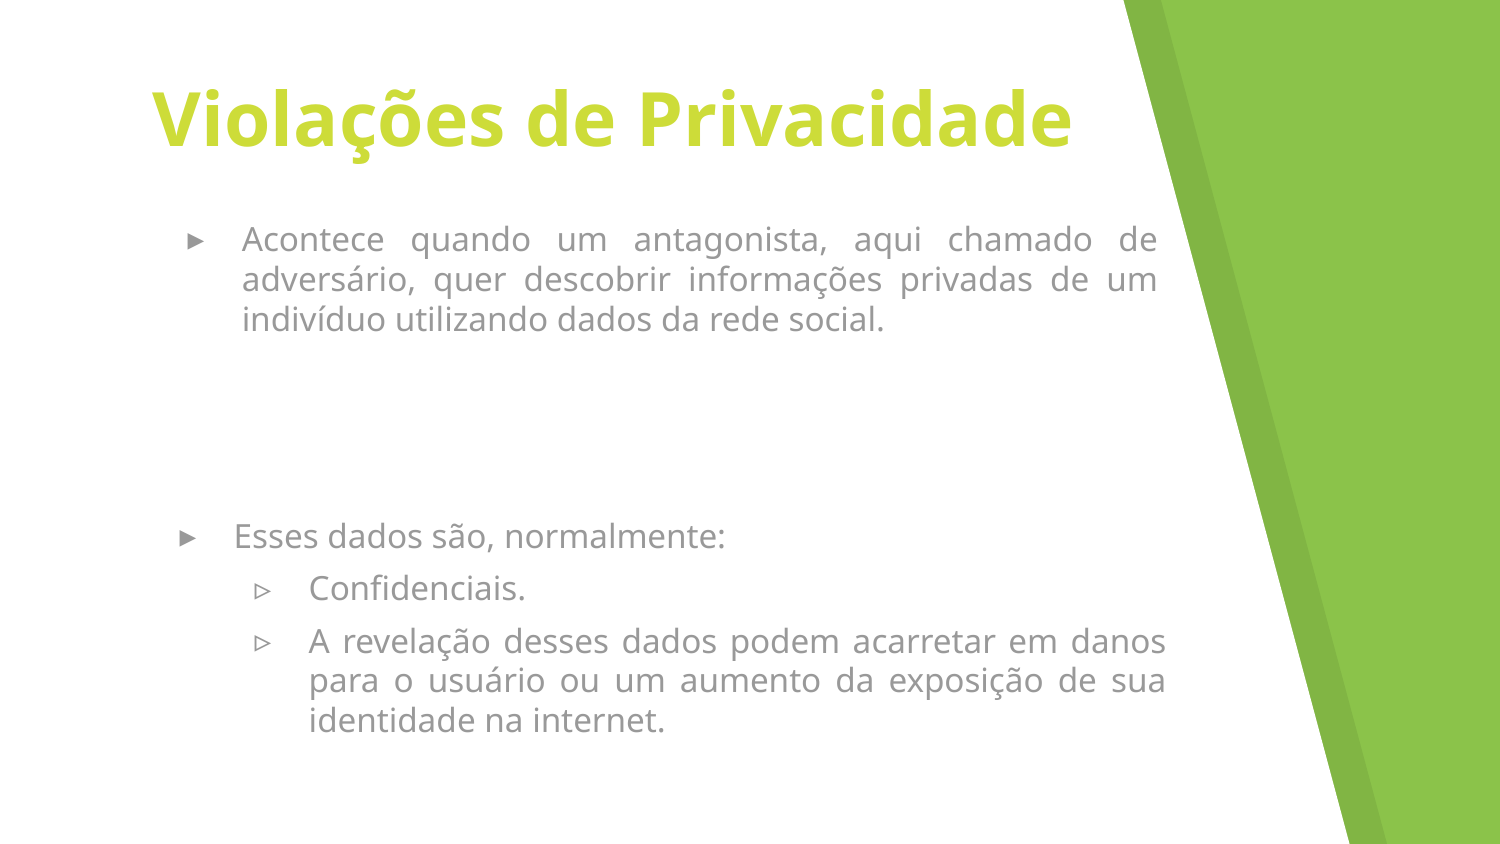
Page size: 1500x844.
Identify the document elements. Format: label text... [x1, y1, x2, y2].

text_box Acontece quando um antagonista, aqui chamado de adversário, quer descobrir informações privadas de um indivíduo utilizando dados da rede social. [151, 202, 1175, 366]
text_box Esses dados são, normalmente: Confidenciais. A revelação desses dados podem acarretar em danos para o usuário ou um aumento da exposição de sua identidade na internet. [143, 499, 1183, 733]
title Violações de Privacidade [137, 55, 1167, 177]
